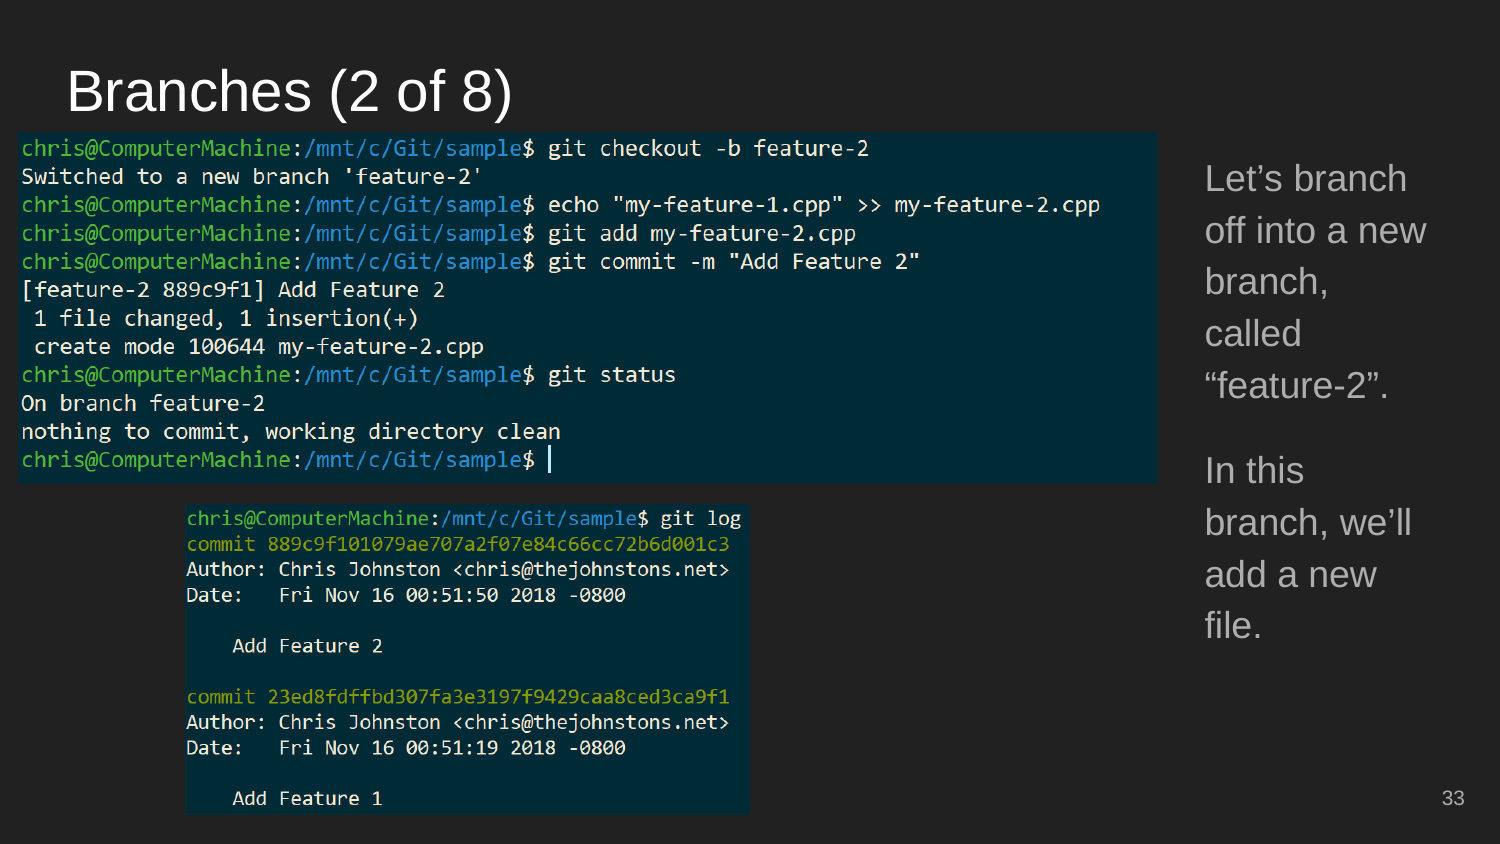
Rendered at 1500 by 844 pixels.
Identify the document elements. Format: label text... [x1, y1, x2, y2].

picture [527, 366, 531, 384]
picture [40, 201, 45, 211]
picture [481, 145, 488, 159]
picture [679, 538, 687, 548]
picture [208, 400, 212, 410]
slide_number ‹#› [1389, 764, 1480, 830]
picture [472, 456, 488, 471]
picture [317, 456, 322, 466]
picture [206, 428, 213, 438]
picture [126, 456, 131, 466]
picture [1089, 201, 1093, 216]
picture [458, 515, 474, 524]
picture [164, 284, 173, 295]
picture [548, 589, 554, 601]
picture [331, 371, 335, 381]
picture [722, 230, 726, 240]
picture [465, 258, 469, 268]
picture [1076, 201, 1080, 216]
picture [519, 568, 526, 578]
picture [317, 201, 322, 211]
picture [222, 715, 226, 728]
picture [327, 589, 331, 601]
picture [468, 343, 475, 357]
picture [126, 201, 131, 211]
picture [93, 202, 101, 210]
picture [87, 169, 91, 183]
picture [546, 562, 550, 575]
picture [94, 228, 101, 235]
list Let’s branch off into a new branch, called “feature-2”. In this branch, we’ll add a new file. [1189, 132, 1449, 750]
picture [206, 541, 212, 550]
picture [646, 540, 653, 548]
picture [126, 258, 131, 268]
picture [219, 694, 232, 703]
picture [192, 339, 196, 353]
picture [465, 230, 469, 240]
picture [40, 456, 45, 466]
picture [327, 741, 331, 754]
picture [331, 201, 335, 211]
picture [74, 348, 83, 353]
picture [151, 315, 161, 325]
picture [331, 258, 335, 268]
picture [481, 230, 488, 244]
picture [303, 690, 312, 703]
picture [332, 741, 339, 754]
picture [526, 253, 532, 271]
picture [575, 197, 579, 211]
picture [472, 258, 488, 272]
picture [254, 169, 258, 183]
picture [209, 339, 218, 352]
picture [548, 742, 554, 754]
picture [850, 258, 854, 268]
picture [389, 690, 393, 703]
picture [535, 539, 541, 550]
picture [490, 566, 497, 575]
title Branches (2 of 8) [51, 38, 1449, 133]
picture [271, 428, 277, 438]
picture [812, 145, 816, 155]
picture [465, 145, 469, 155]
picture [61, 395, 65, 410]
picture [592, 515, 606, 528]
picture [742, 230, 752, 240]
picture [90, 259, 101, 267]
picture [332, 589, 339, 601]
picture [384, 343, 391, 353]
picture [549, 538, 553, 550]
picture [622, 258, 628, 268]
picture [303, 643, 312, 652]
picture [461, 428, 468, 438]
picture [709, 258, 714, 268]
picture [157, 339, 161, 353]
picture [472, 371, 488, 386]
picture [729, 140, 733, 155]
picture [646, 719, 654, 728]
picture [643, 258, 650, 268]
picture [527, 196, 531, 214]
picture [592, 694, 601, 703]
picture [526, 224, 532, 242]
picture [663, 537, 670, 550]
picture [93, 457, 101, 465]
picture [147, 345, 153, 352]
picture [306, 424, 310, 438]
picture [186, 428, 194, 438]
picture [305, 566, 312, 575]
picture [593, 743, 599, 754]
picture [472, 201, 488, 216]
picture [294, 428, 301, 438]
picture [40, 258, 45, 268]
picture [87, 428, 91, 438]
picture [414, 589, 421, 598]
picture [331, 456, 335, 466]
picture [94, 143, 101, 150]
picture [413, 690, 417, 700]
picture [222, 562, 226, 575]
picture [413, 741, 422, 752]
picture [518, 721, 526, 729]
picture [245, 339, 249, 353]
picture [276, 515, 285, 524]
picture [40, 371, 45, 381]
picture [641, 511, 646, 520]
picture [653, 140, 661, 155]
picture [93, 372, 101, 380]
picture [589, 562, 596, 575]
picture [195, 428, 204, 438]
picture [408, 173, 417, 183]
picture [630, 201, 637, 211]
picture [639, 201, 647, 214]
picture [317, 258, 322, 268]
picture [526, 139, 532, 157]
picture [630, 258, 641, 268]
picture [219, 339, 226, 350]
picture [375, 343, 379, 353]
picture [806, 201, 810, 216]
picture [189, 563, 195, 572]
picture [646, 566, 654, 575]
picture [786, 145, 790, 155]
picture [350, 745, 356, 754]
picture [317, 371, 322, 381]
picture [550, 262, 554, 272]
picture [126, 371, 131, 381]
picture [616, 692, 622, 703]
picture [206, 694, 212, 703]
picture [138, 310, 142, 325]
picture [407, 542, 416, 550]
picture [814, 201, 823, 216]
picture [546, 715, 550, 728]
picture [474, 430, 481, 441]
picture [129, 343, 140, 353]
picture [819, 260, 829, 268]
picture [589, 715, 596, 728]
picture [331, 428, 335, 438]
picture [527, 451, 531, 469]
picture [282, 538, 289, 550]
picture [900, 201, 917, 213]
picture [593, 590, 599, 601]
picture [327, 643, 335, 652]
picture [236, 792, 242, 799]
picture [257, 339, 262, 353]
picture [219, 541, 232, 550]
picture [655, 690, 659, 703]
picture [285, 343, 290, 353]
